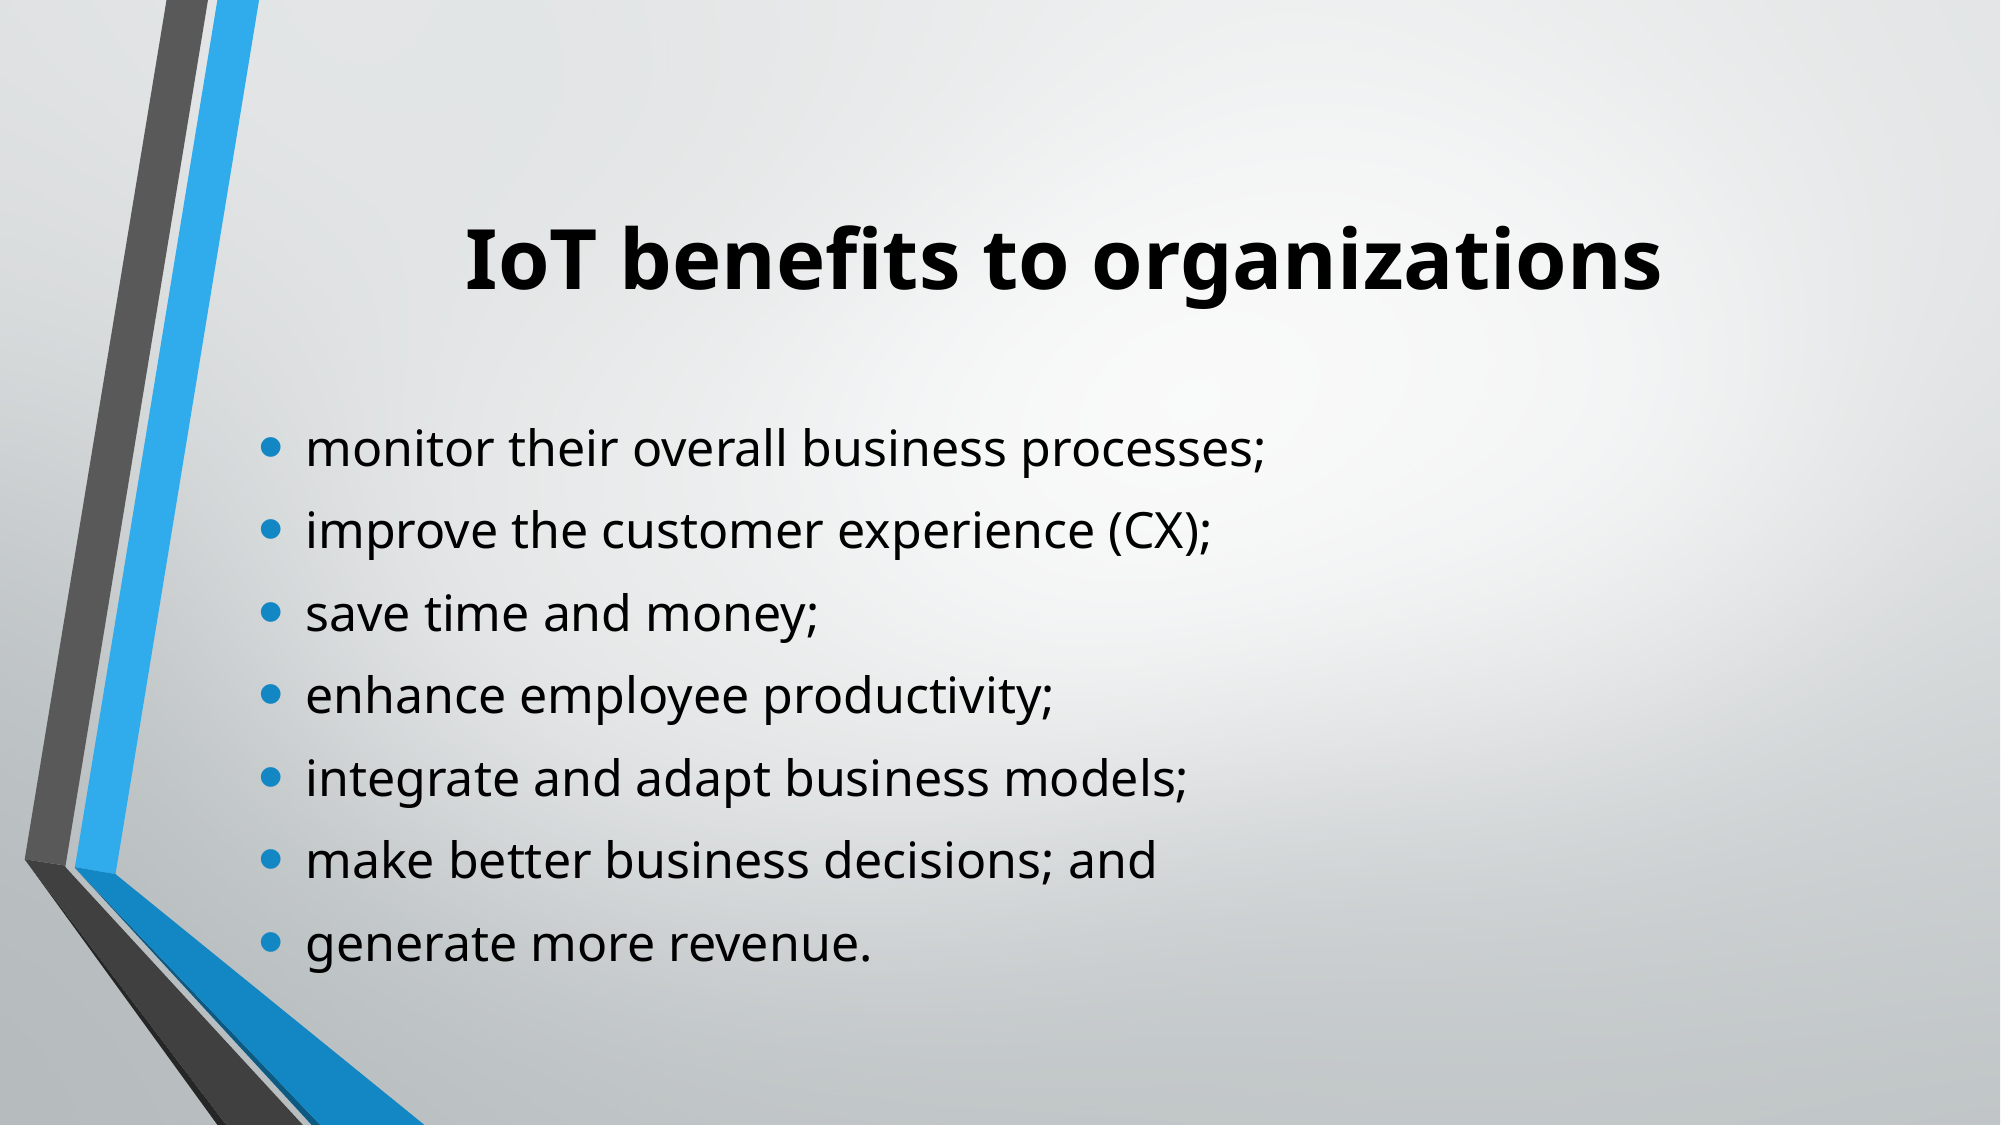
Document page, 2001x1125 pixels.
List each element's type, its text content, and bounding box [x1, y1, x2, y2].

list monitor their overall business processes; improve the customer experience (CX); save time and money; enhance employee productivity; integrate and adapt business models; make better business decisions; and generate more revenue. [243, 437, 1887, 950]
title IoT benefits to organizations [243, 112, 1887, 400]
